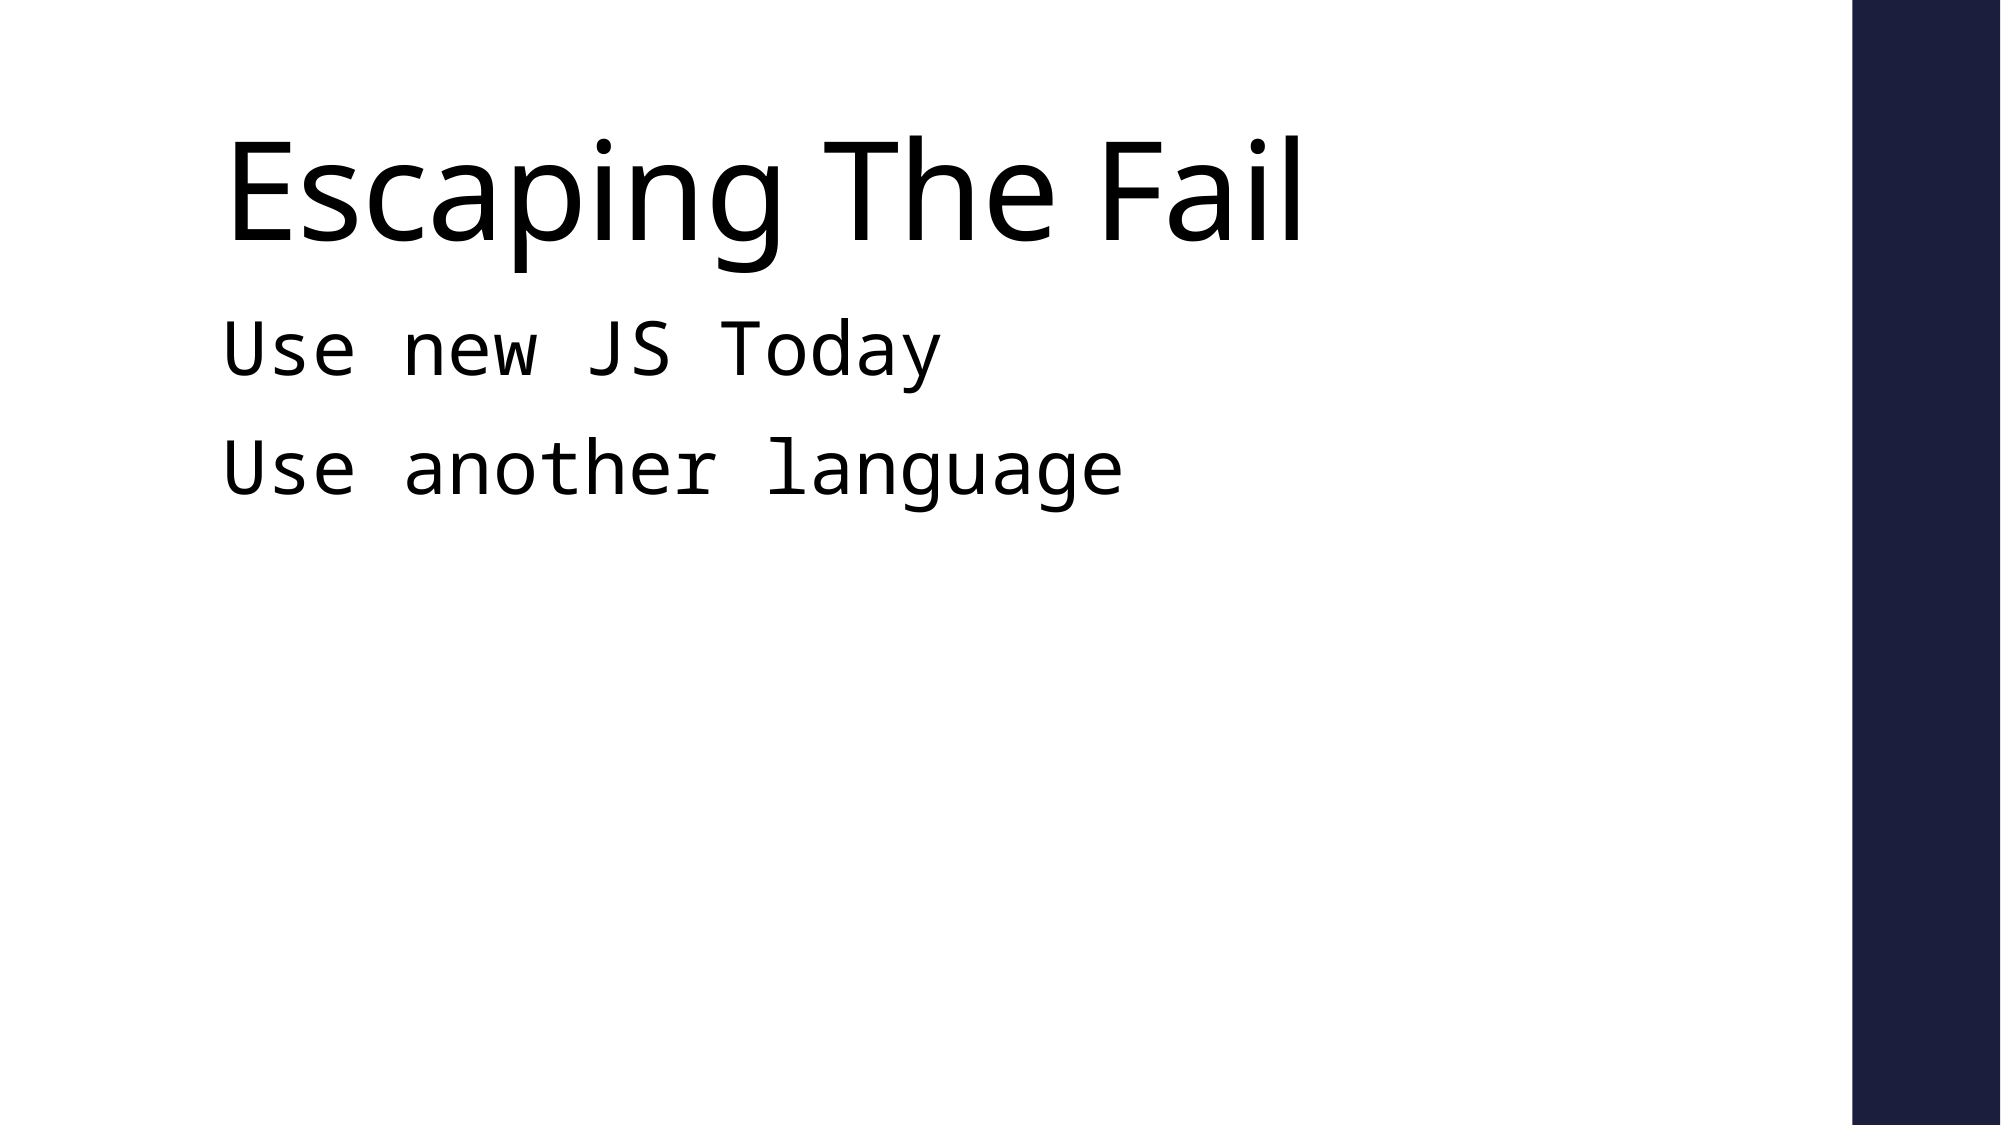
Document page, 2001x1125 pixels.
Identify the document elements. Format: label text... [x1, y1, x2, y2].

list Use new JS Today Use another language [206, 299, 1617, 1014]
title Escaping The Fail [206, 60, 1797, 278]
